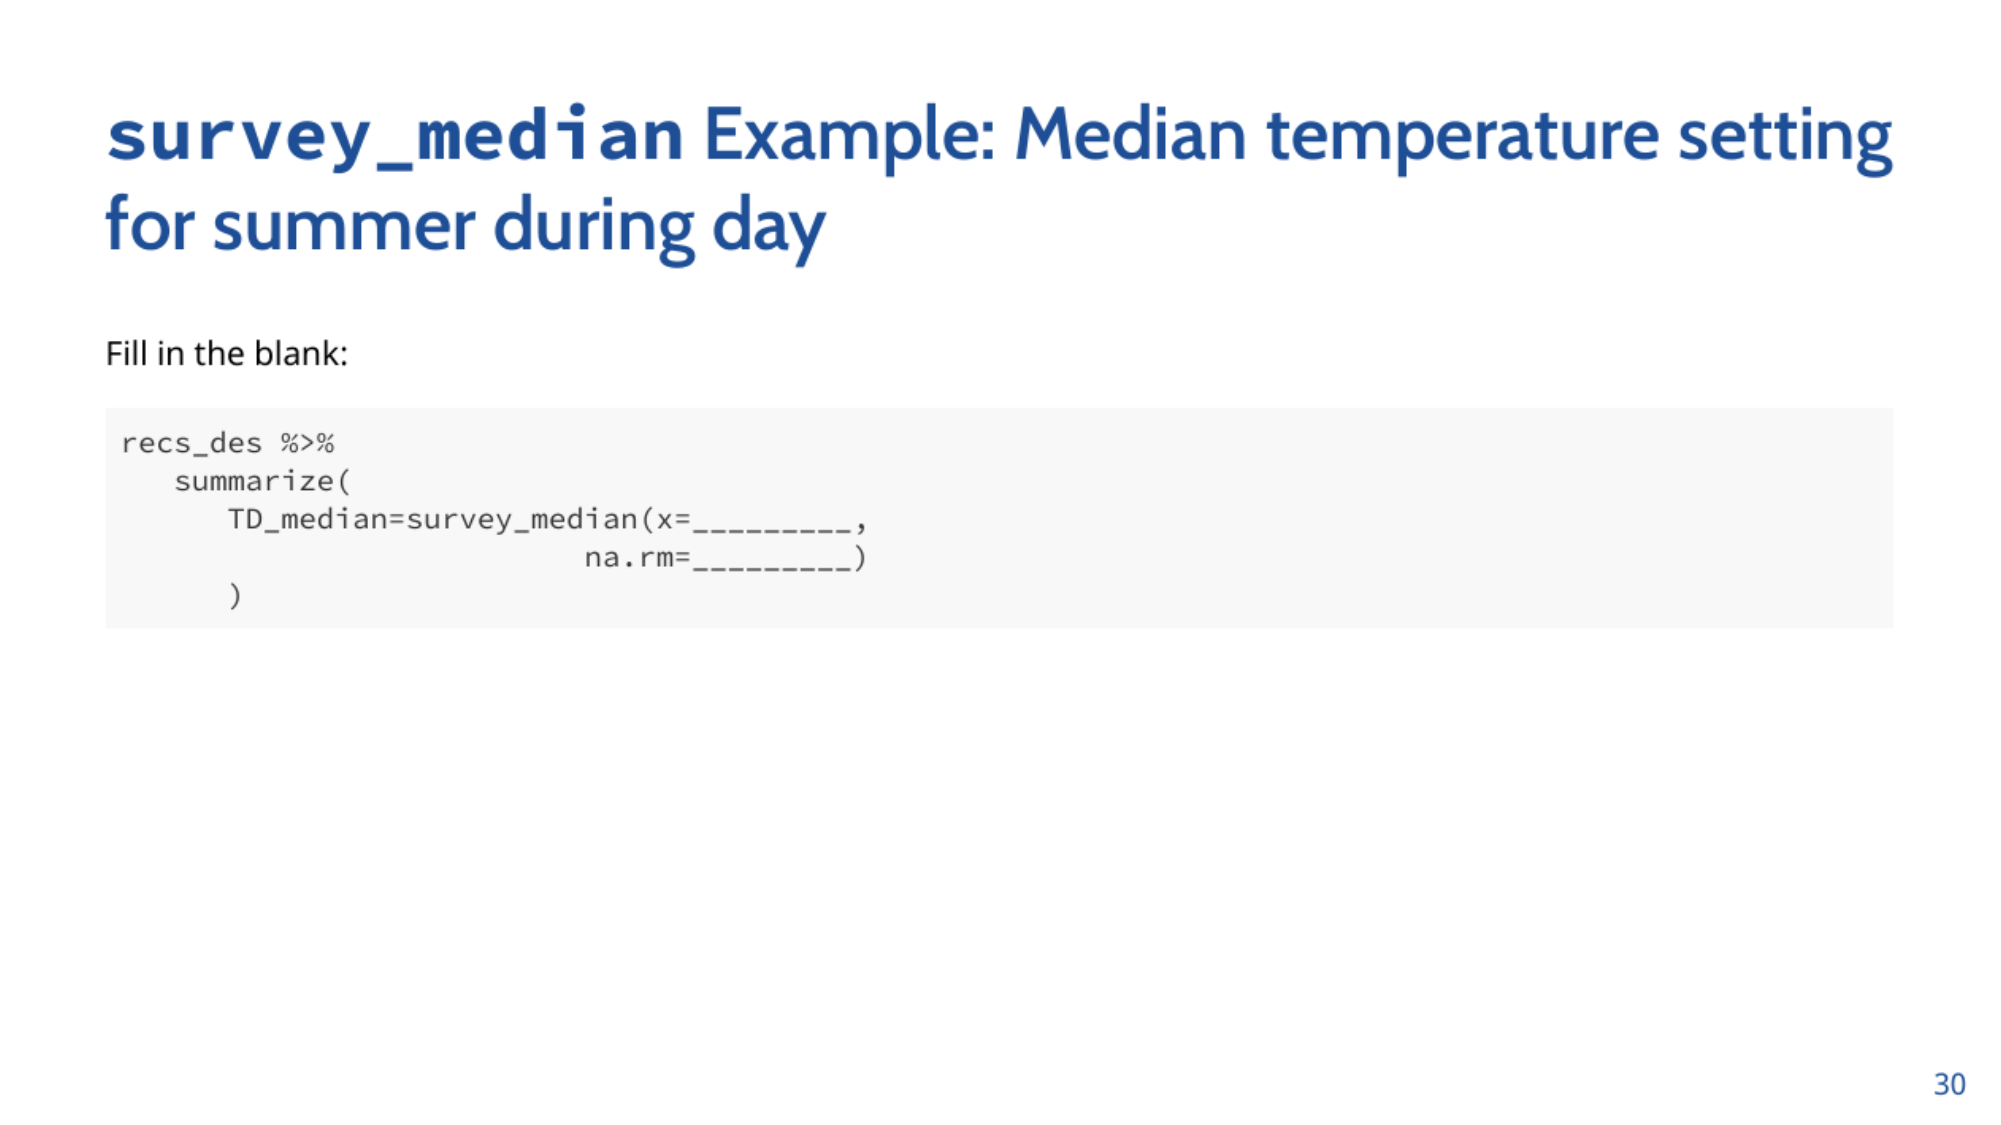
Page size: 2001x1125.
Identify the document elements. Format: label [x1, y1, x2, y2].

list [0, 0, 2000, 1125]
